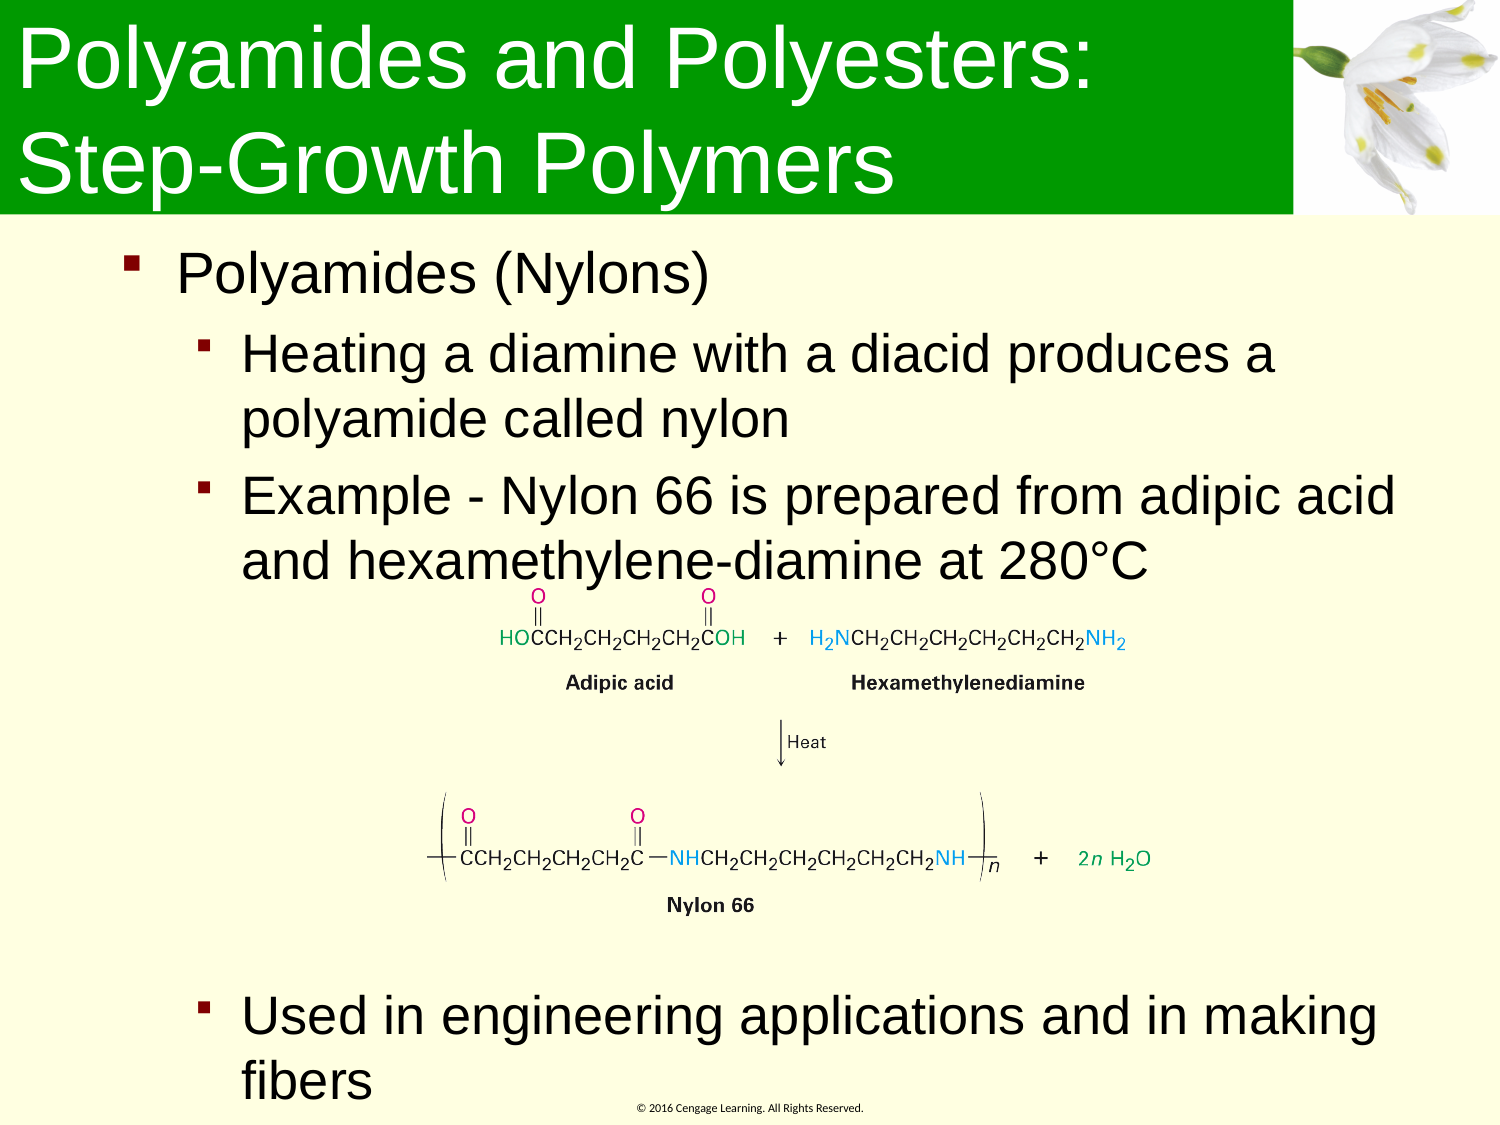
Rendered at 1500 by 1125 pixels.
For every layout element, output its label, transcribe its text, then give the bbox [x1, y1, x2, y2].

picture [1293, 0, 1500, 215]
title Polyamides and Polyesters: Step-Growth Polymers [0, 0, 1288, 213]
list Polyamides (Nylons) Heating a diamine with a diacid produces a polyamide called nylon Example - Nylon 66 is prepared from adipic acid and hexamethylene-diamine at 280°C Used in engineering applications and in making fibers [103, 227, 1450, 1065]
picture [427, 585, 1151, 918]
